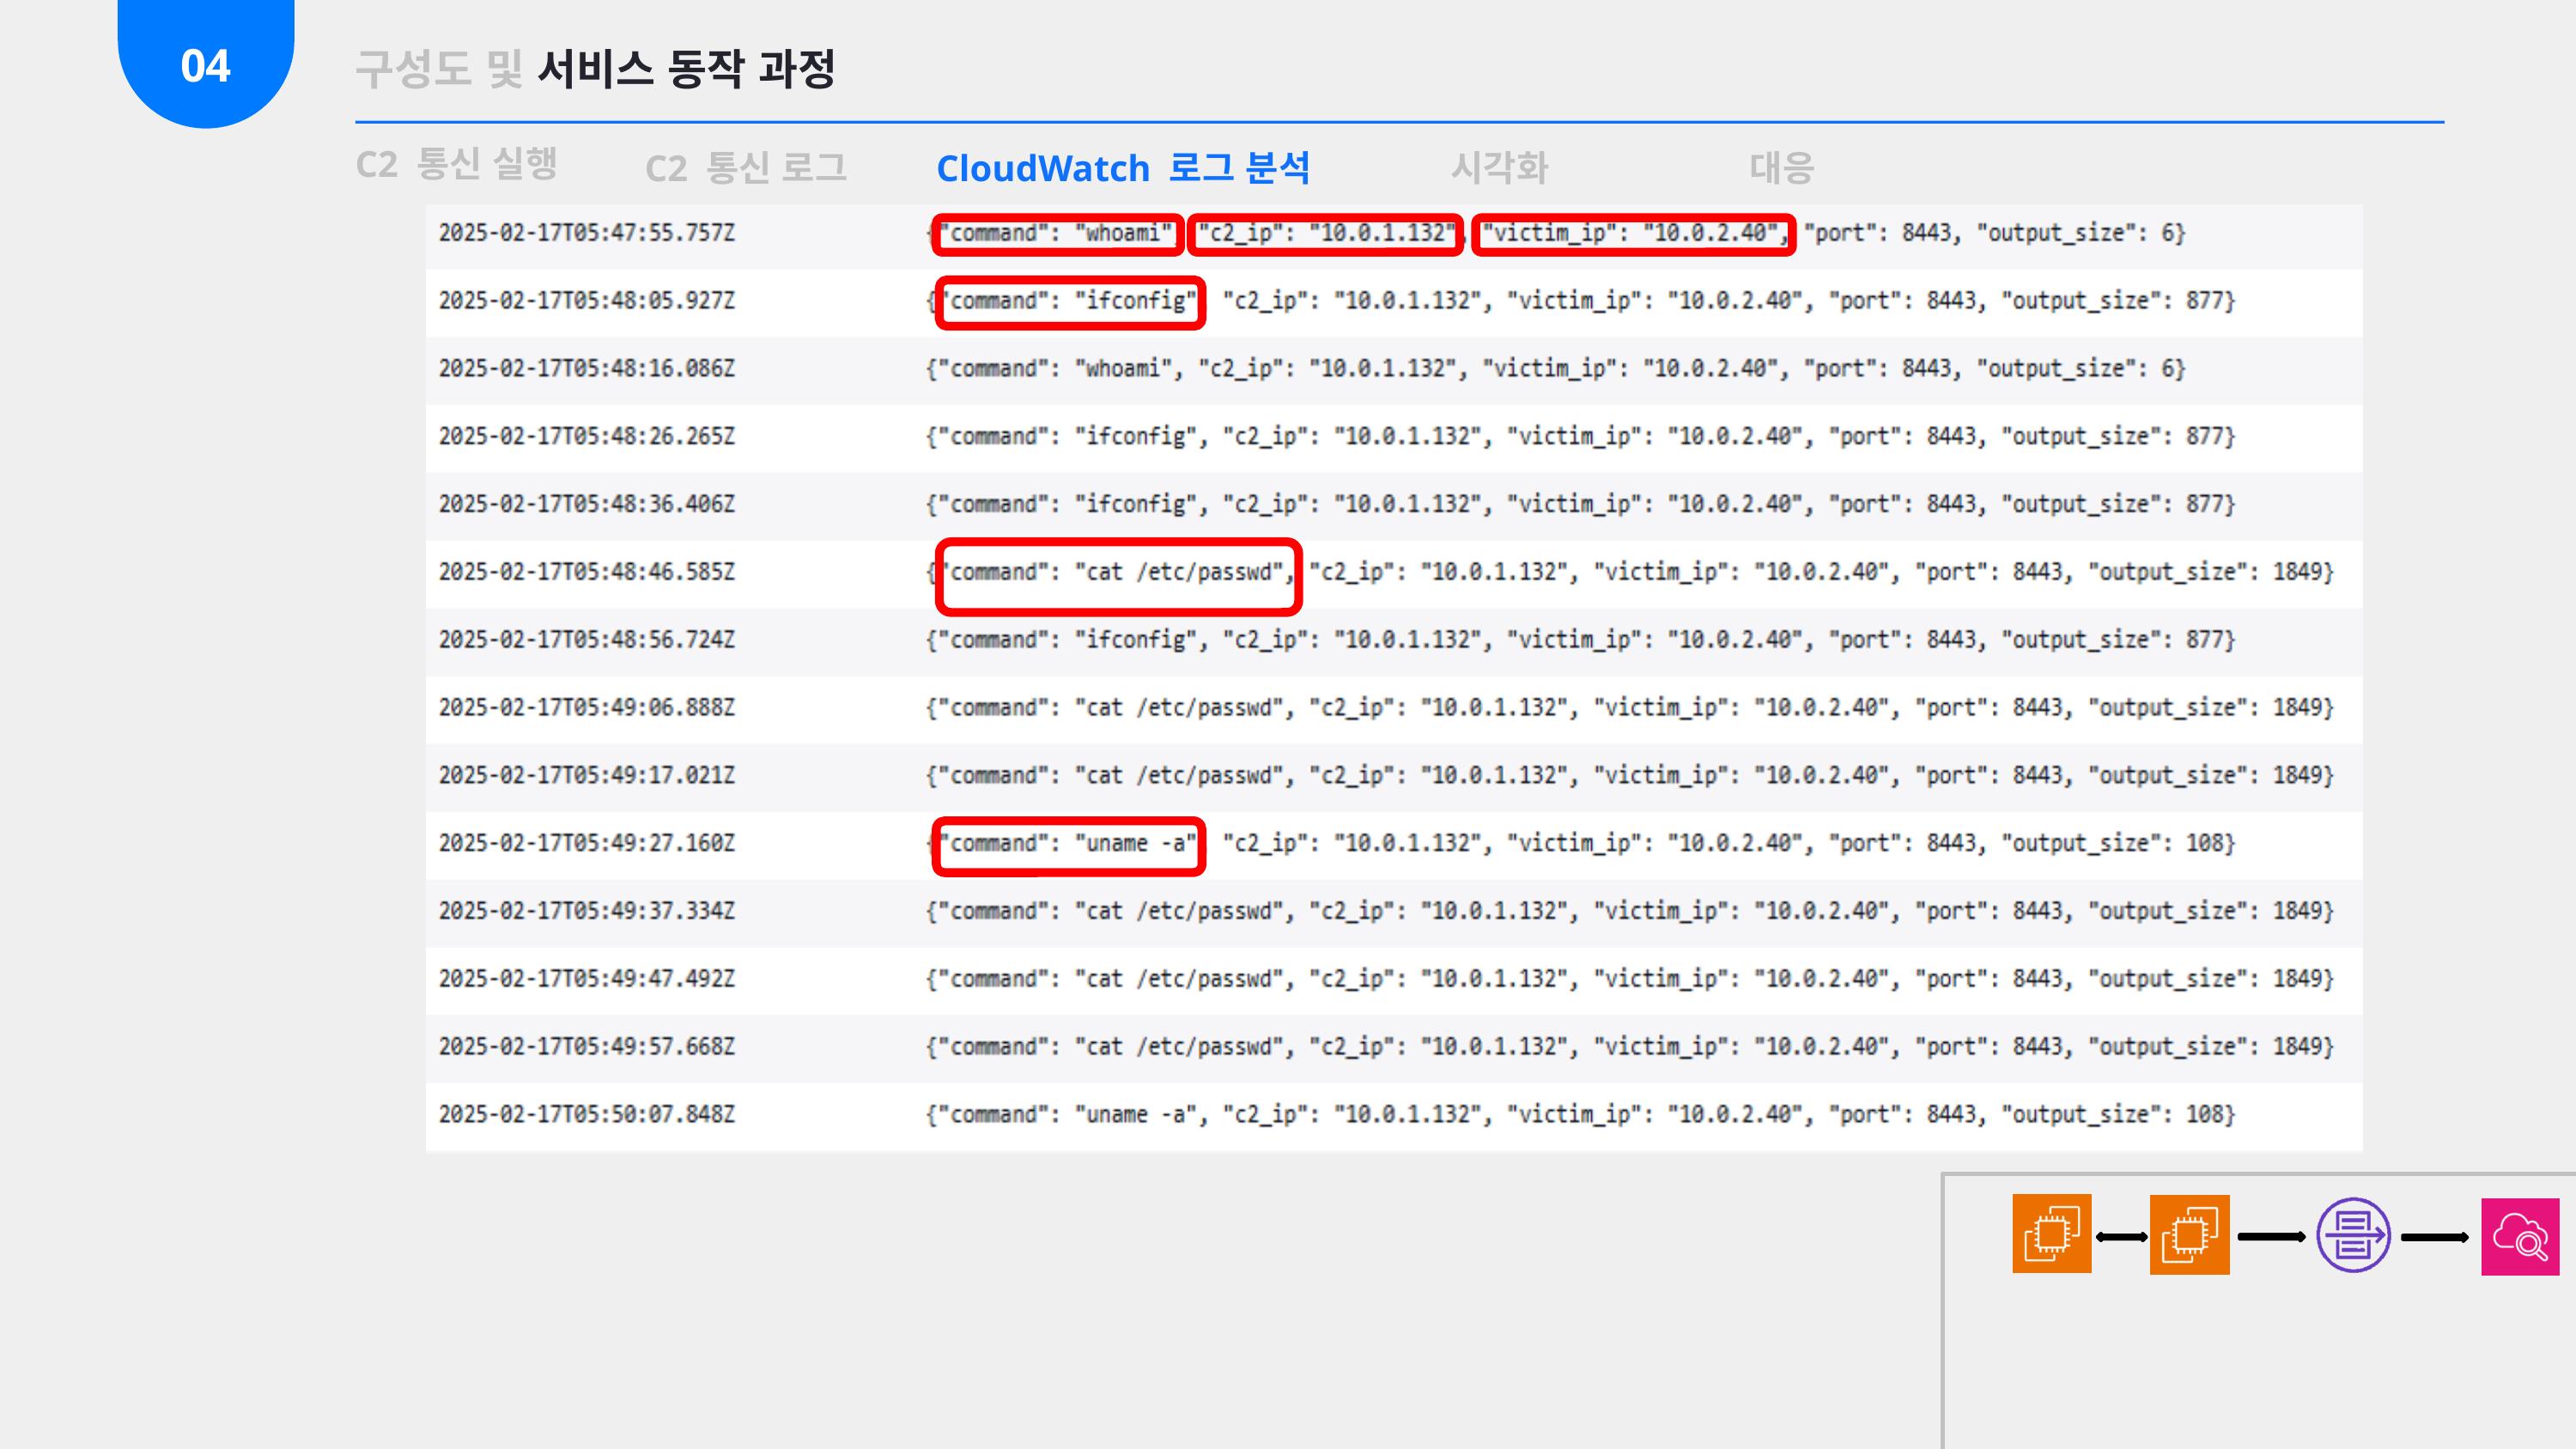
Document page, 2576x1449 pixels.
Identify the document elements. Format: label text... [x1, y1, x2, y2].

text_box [2013, 1194, 2560, 1276]
text_box 시각화 [1450, 128, 1665, 189]
text_box [1941, 1172, 2576, 1449]
picture [425, 204, 2364, 1154]
text_box CloudWatch 로그 분석 [936, 128, 1366, 189]
text_box C2 통신 실행 [355, 124, 571, 185]
text_box C2 통신 로그 [644, 128, 870, 189]
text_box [117, 0, 295, 129]
text_box 대응 [1749, 128, 1870, 189]
text_box 구성도 및 서비스 동작 과정 [355, 33, 966, 94]
